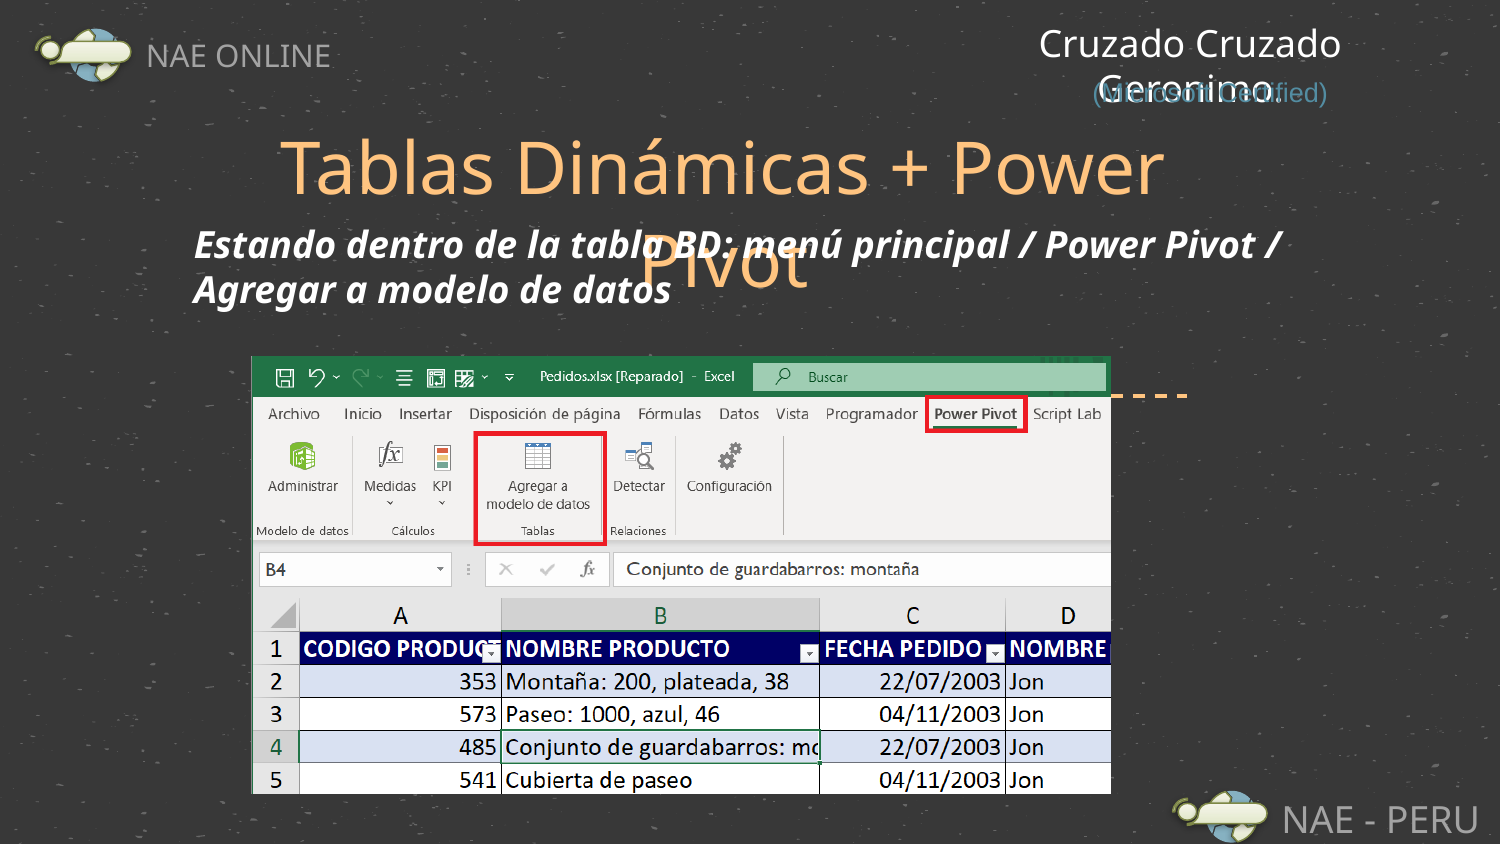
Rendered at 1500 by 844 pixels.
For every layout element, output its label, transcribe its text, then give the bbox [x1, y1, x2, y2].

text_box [1172, 789, 1268, 844]
picture [251, 356, 1112, 794]
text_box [35, 27, 132, 84]
text_box Estando dentro de la tabla BD: menú principal / Power Pivot / Agregar a modelo de datos [178, 213, 1346, 329]
text_box NAE - PERU [1268, 789, 1500, 844]
text_box NAE ONLINE [106, 28, 371, 104]
text_box (Microsoft Certified) [877, 67, 1500, 115]
subtitle Cruzado Cruzado Geronimo. [885, 4, 1496, 67]
text_box Tablas Dinámicas + Power Pivot [207, 107, 1240, 213]
